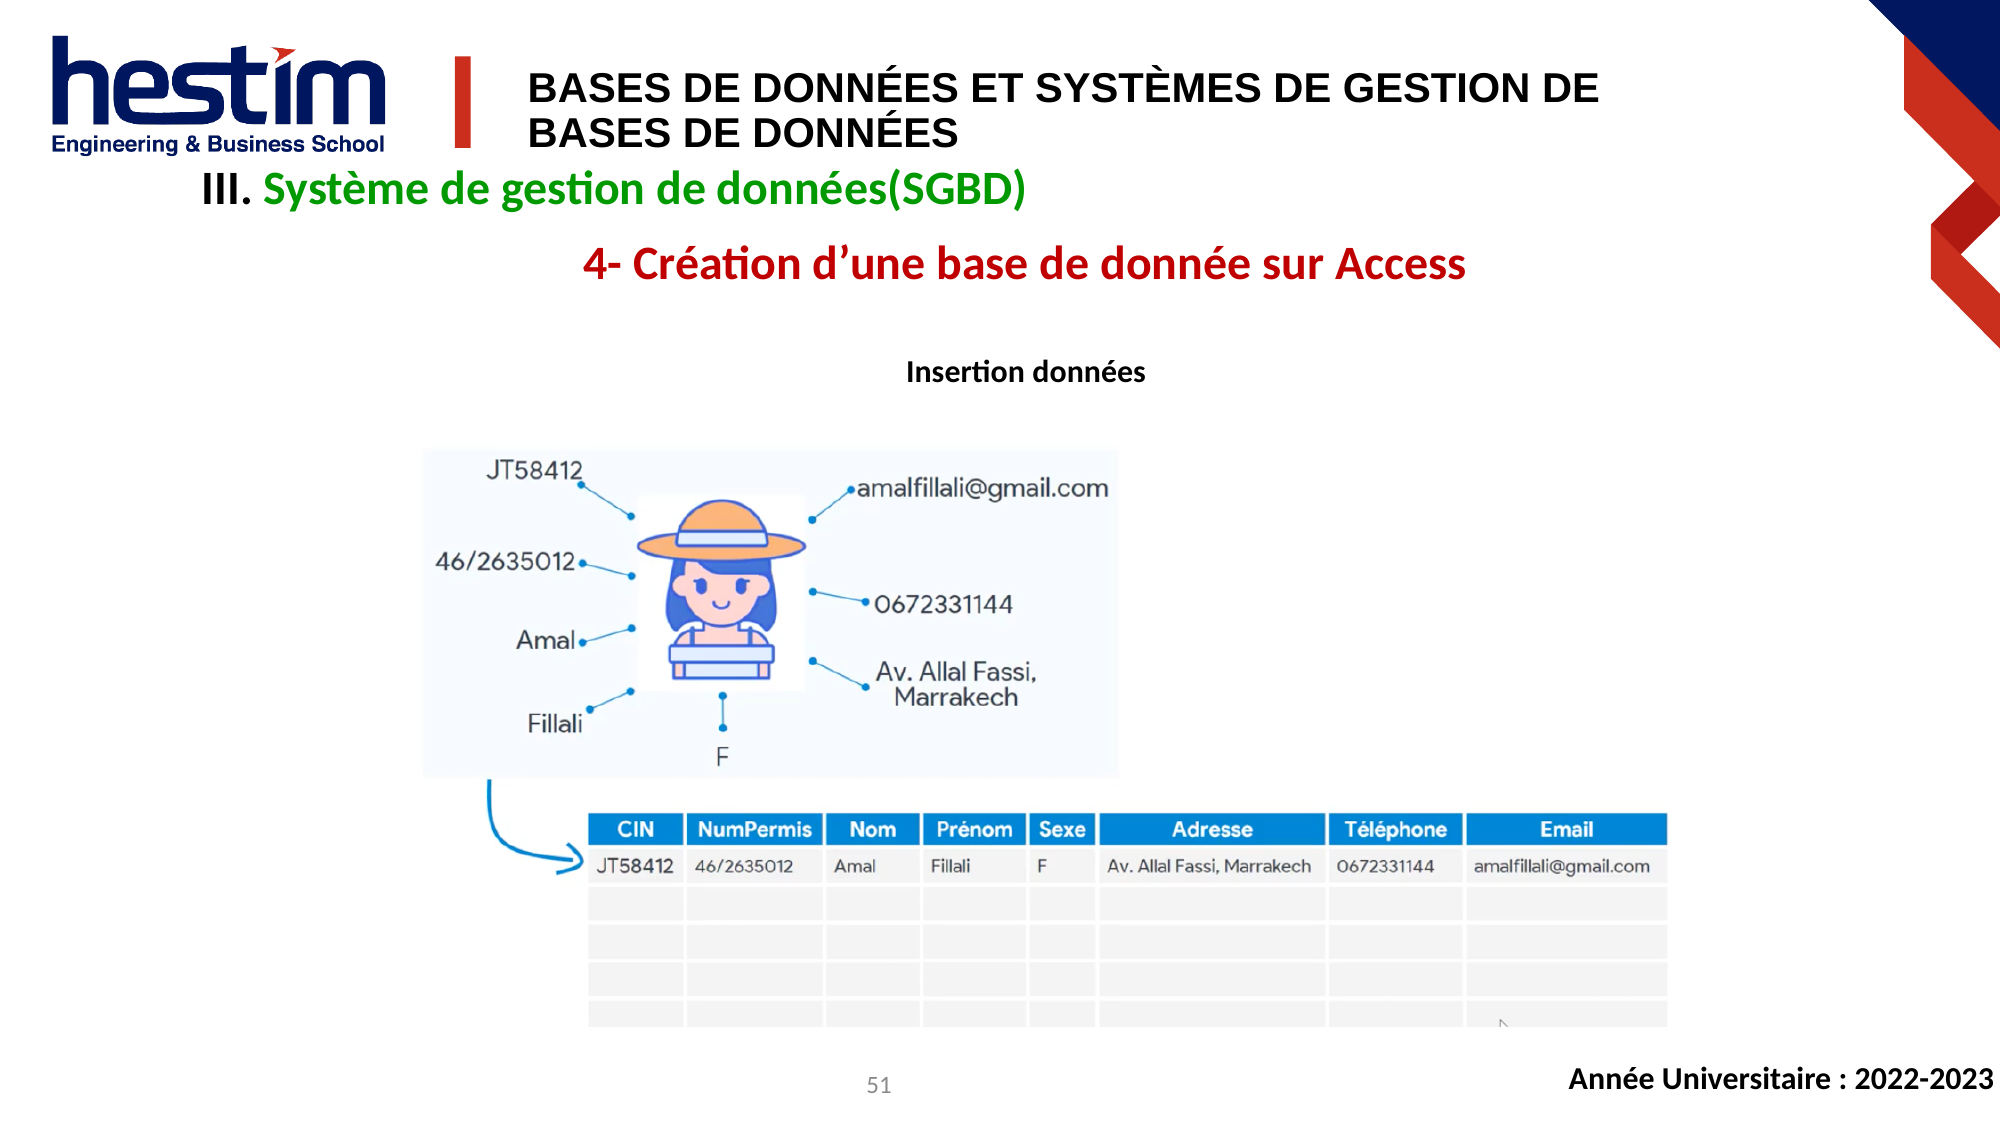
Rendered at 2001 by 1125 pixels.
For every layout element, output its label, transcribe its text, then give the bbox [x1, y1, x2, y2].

picture [402, 426, 1678, 1027]
text_box BASES DE DONNÉES ET SYSTÈMES DE GESTION DE BASES DE DONNÉES [512, 59, 1697, 155]
text_box [454, 55, 472, 149]
slide_number 51 [654, 1053, 1105, 1114]
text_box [1866, 0, 2000, 350]
text_box III. Système de gestion de données(SGBD) 4- Création d’une base de donnée sur Access Insertion données Année Universitaire : 2022-2023 [42, 155, 2000, 1105]
picture [33, 28, 403, 162]
